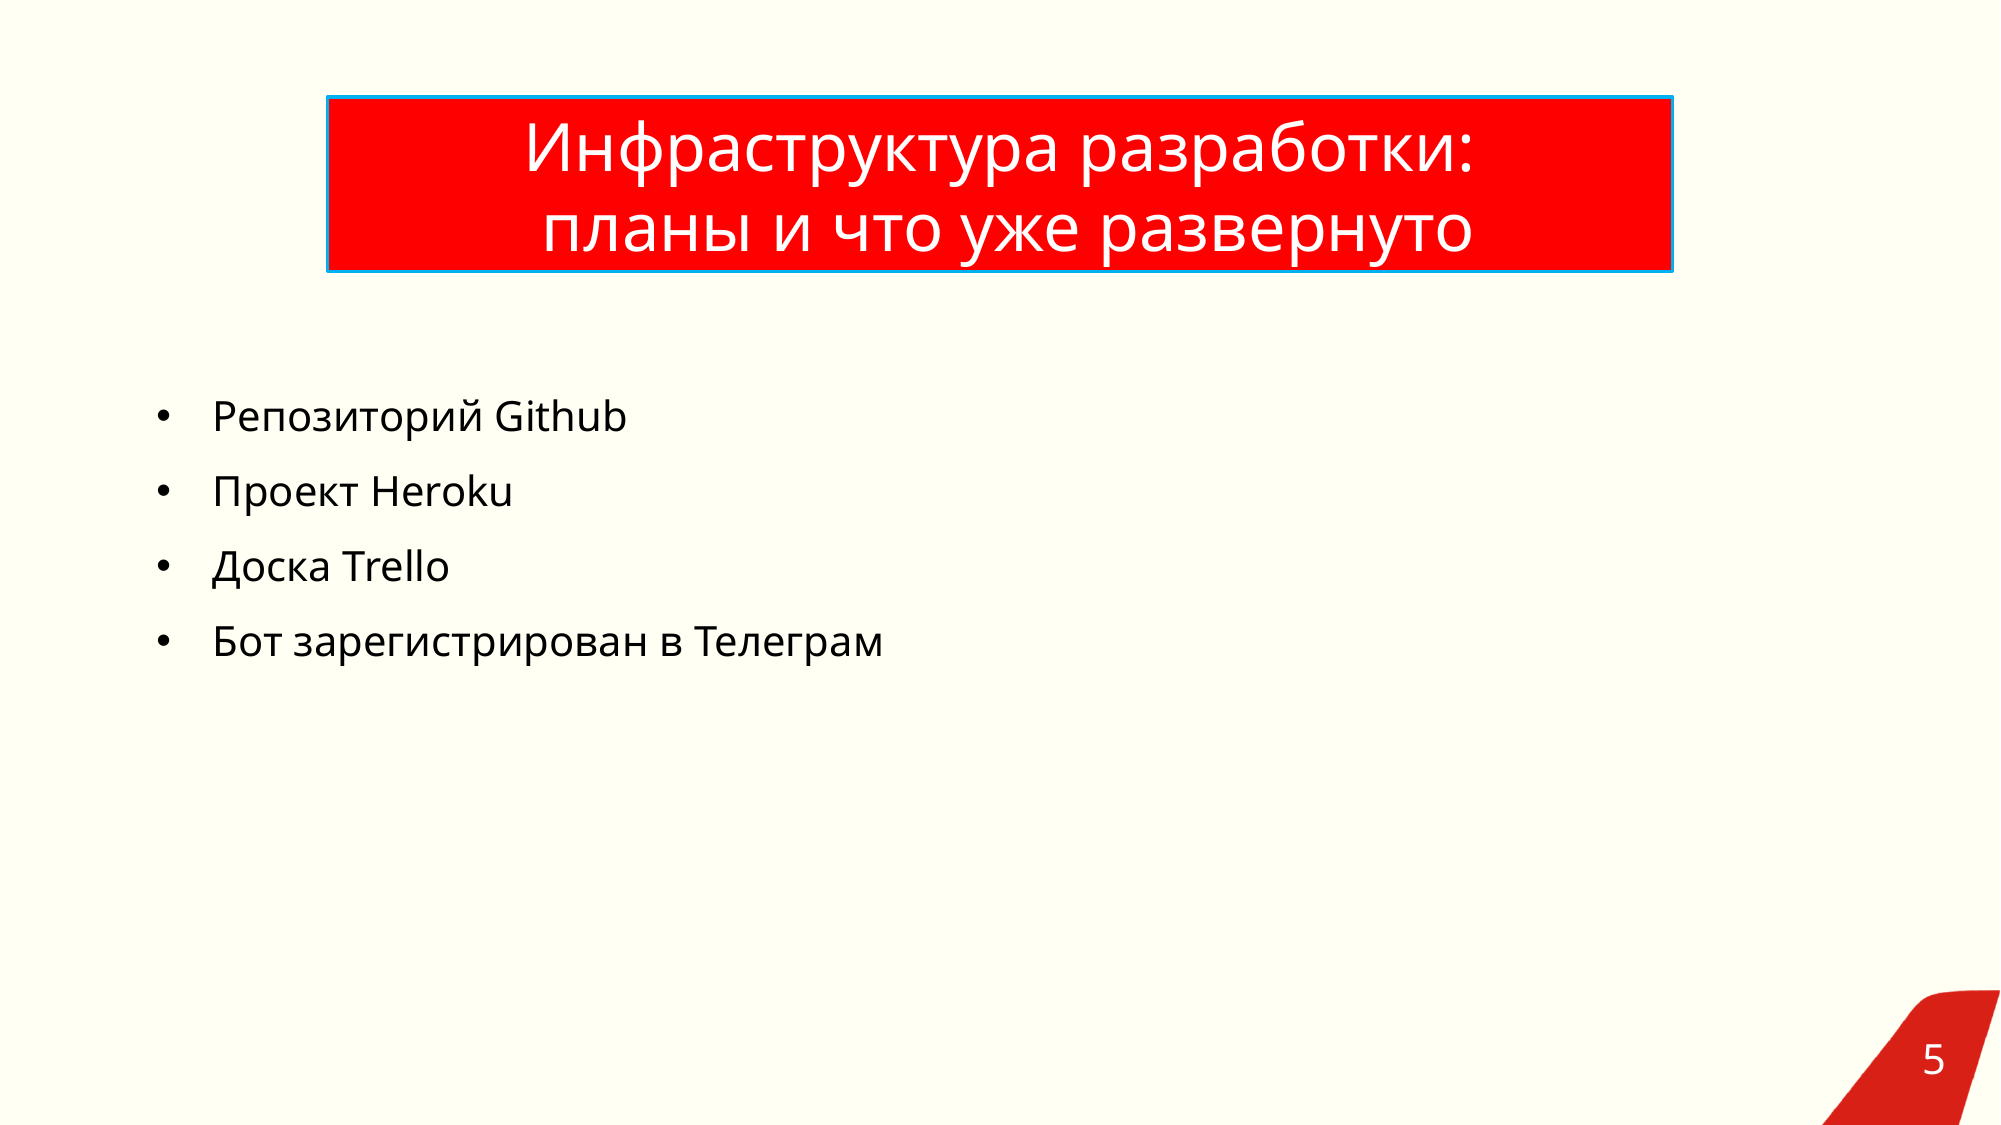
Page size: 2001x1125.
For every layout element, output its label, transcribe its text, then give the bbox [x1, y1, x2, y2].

text_box Инфраструктура разработки: планы и что уже развернуто [327, 96, 1673, 272]
text_box Репозиторий Github Проект Heroku Доска Trello Бот зарегистрирован в Телеграм [141, 357, 1207, 673]
picture [1821, 990, 2000, 1125]
